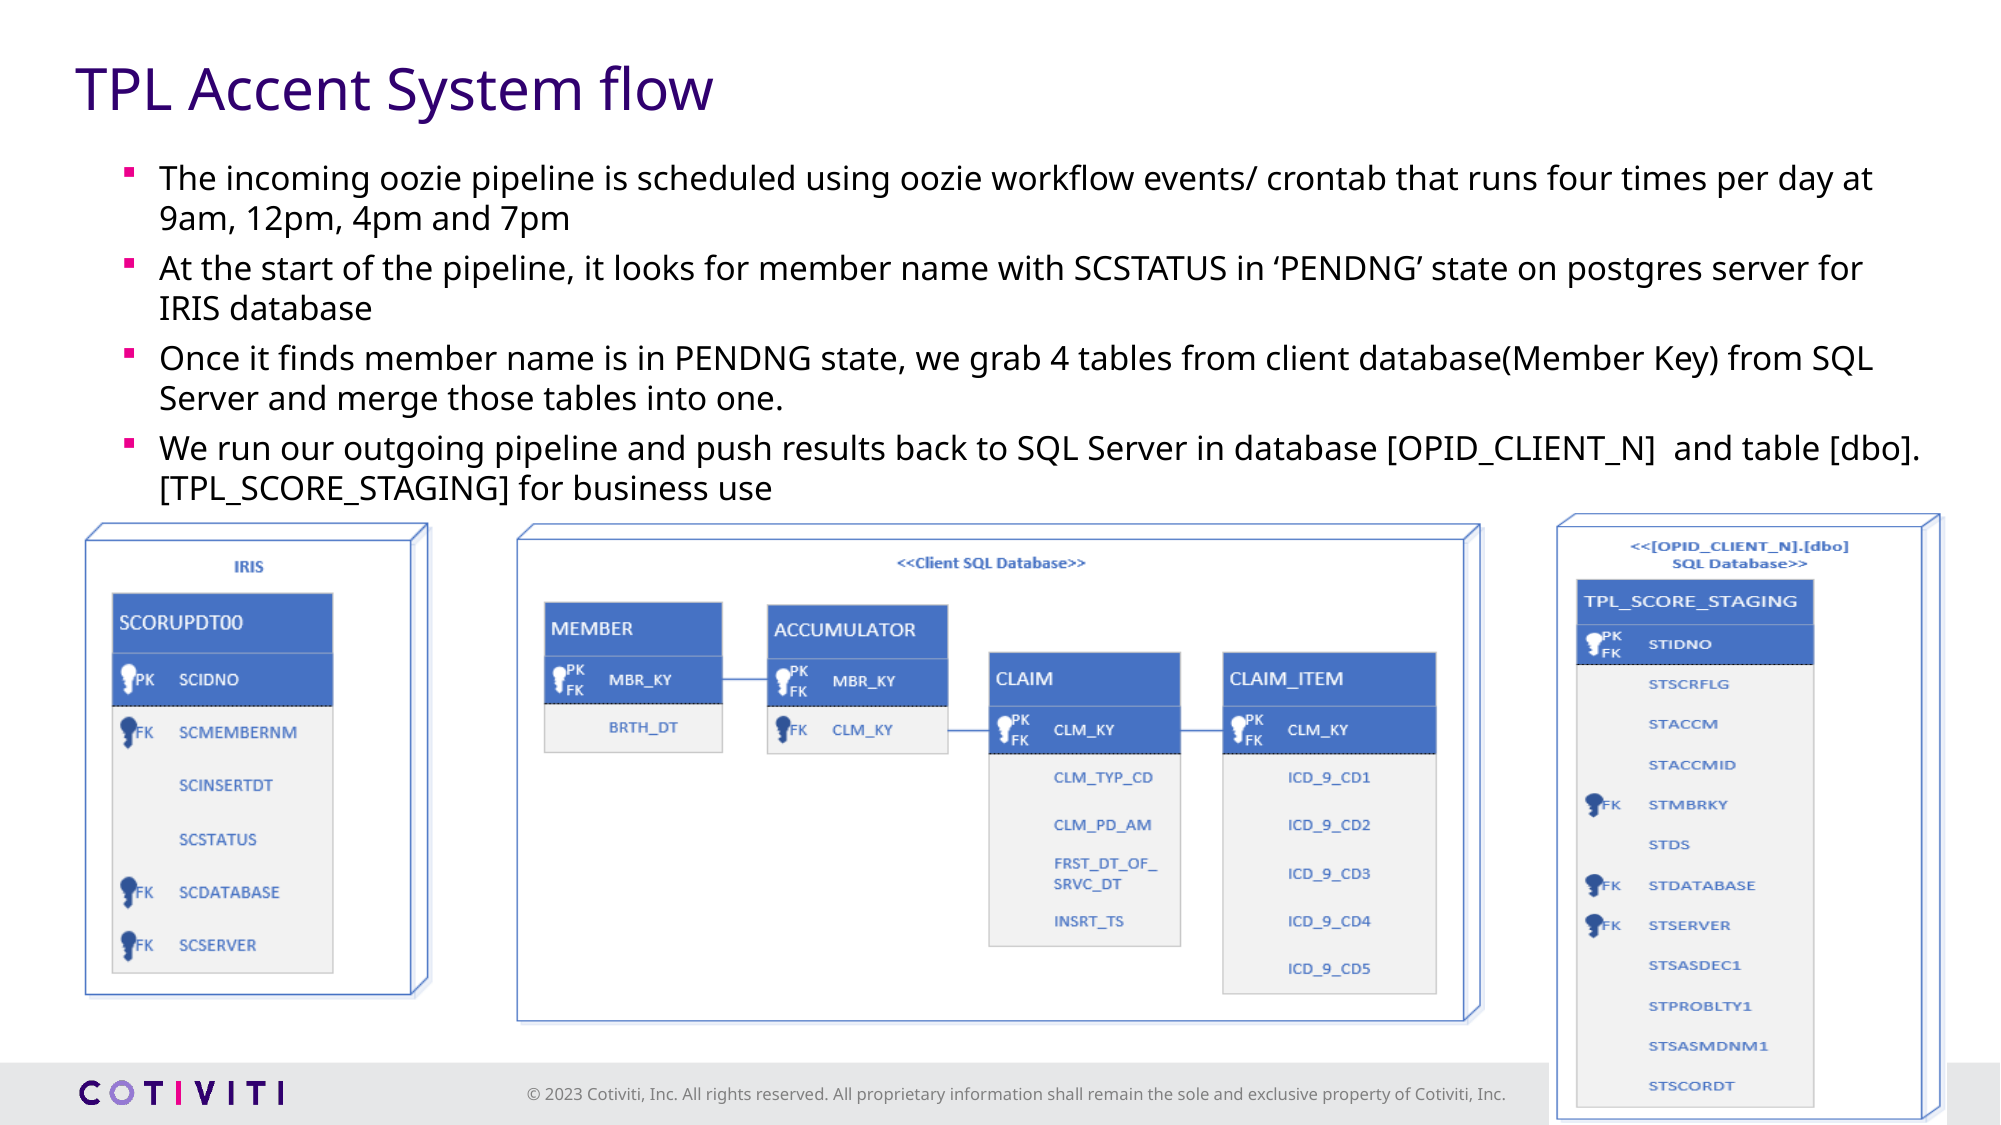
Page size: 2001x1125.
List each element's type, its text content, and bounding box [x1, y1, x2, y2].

picture [1549, 510, 1947, 1125]
list The incoming oozie pipeline is scheduled using oozie workflow events/ crontab that runs four times per day at 9am, 12pm, 4pm and 7pm At the start of the pipeline, it looks for member name with SCSTATUS in ‘PENDNG’ state on postgres server for IRIS database Once it finds member name is in PENDNG state, we grab 4 tables from client database(Member Key) from SQL Server and merge those tables into one. We run our outgoing pipeline and push results back to SQL Server in database [OPID_CLIENT_N] and table [dbo].[TPL_SCORE_STAGING] for business use [75, 156, 1925, 1014]
picture [78, 517, 437, 1004]
picture [47, 1069, 315, 1115]
picture [514, 517, 1485, 1028]
title TPL Accent System flow [75, 59, 1925, 122]
